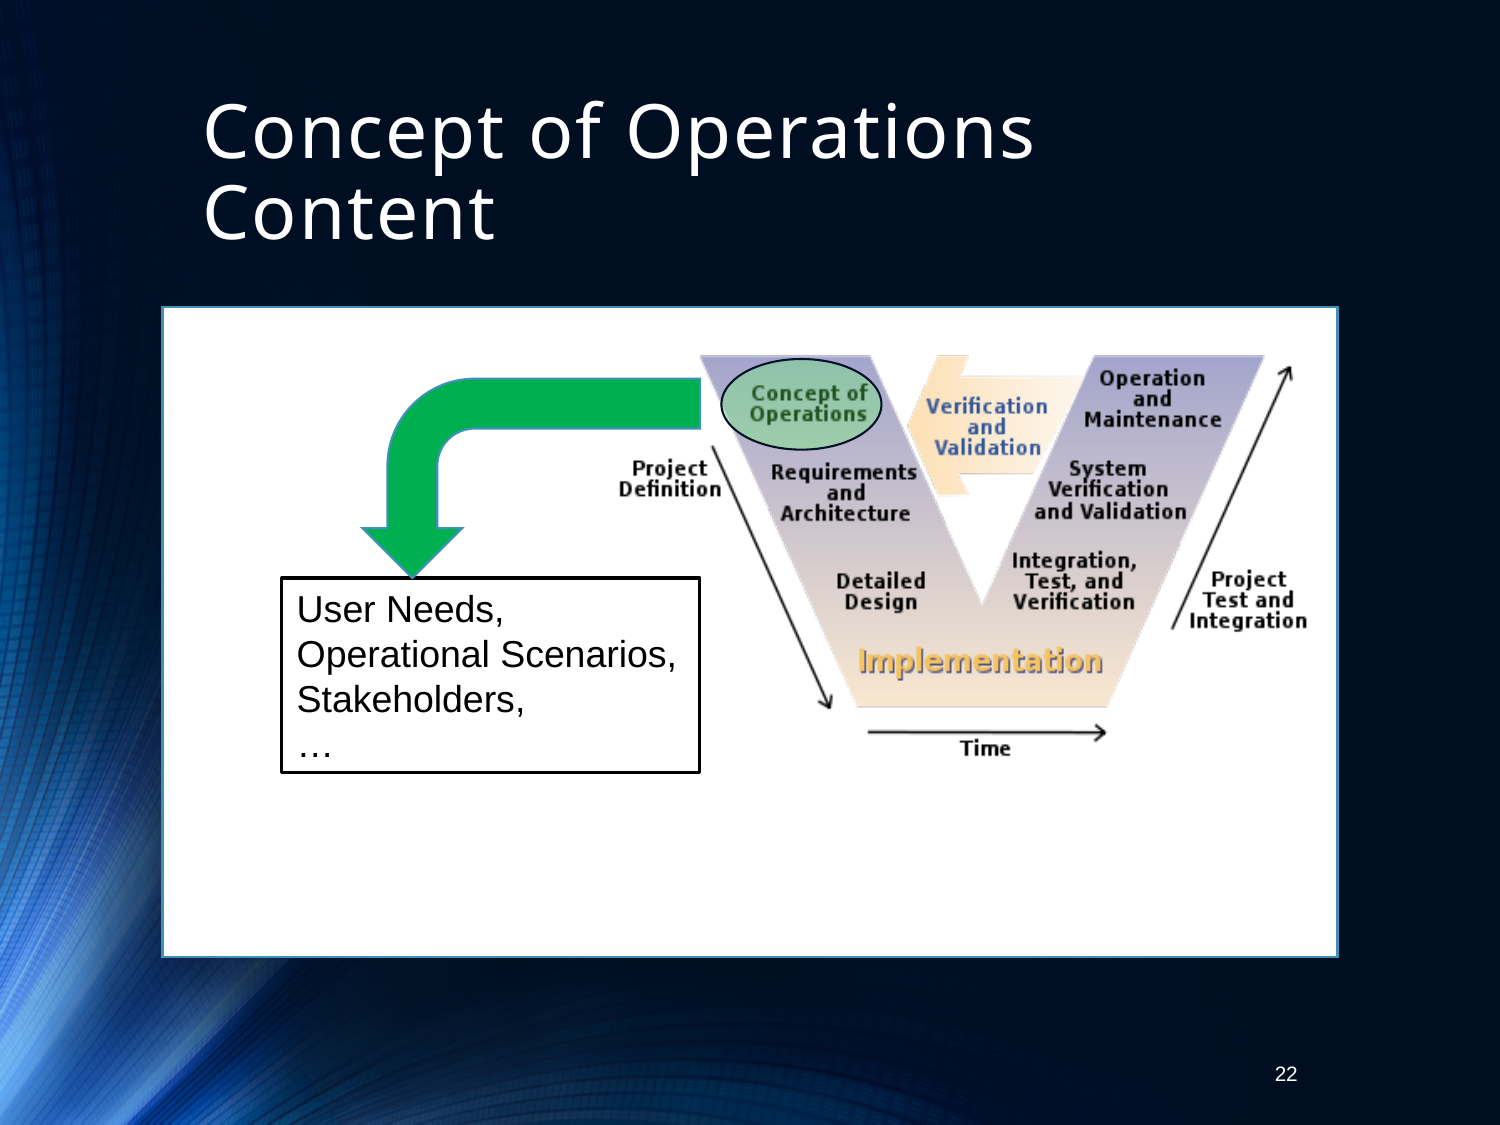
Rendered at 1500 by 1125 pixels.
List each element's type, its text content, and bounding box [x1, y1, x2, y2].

text_box User Needs, Operational Scenarios, Stakeholders, … [281, 578, 612, 773]
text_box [612, 337, 1315, 775]
slide_number 22 [1209, 1050, 1313, 1096]
text_box [161, 306, 1339, 958]
text_box [359, 377, 612, 580]
title Concept of Operations Content [187, 62, 1313, 288]
picture [0, 0, 1500, 1125]
